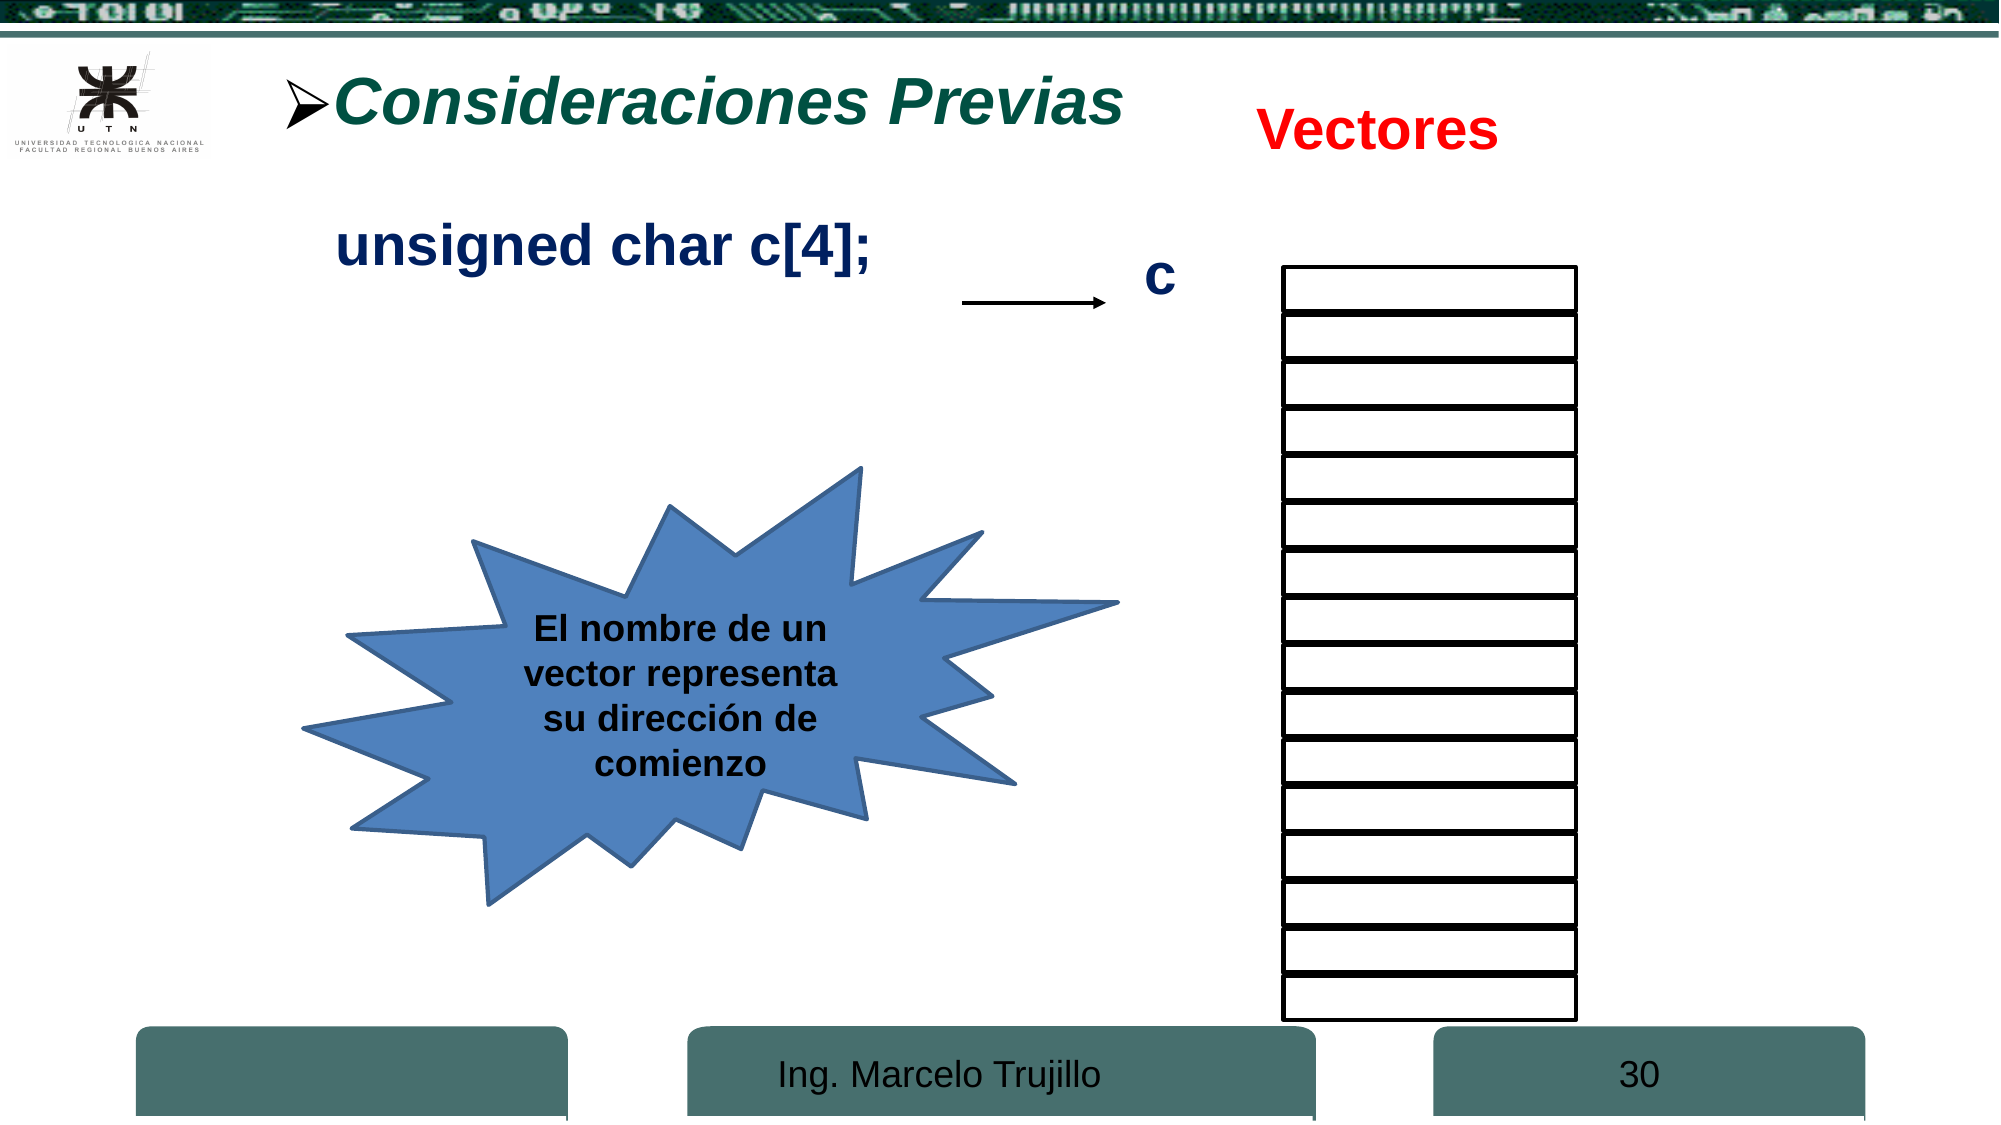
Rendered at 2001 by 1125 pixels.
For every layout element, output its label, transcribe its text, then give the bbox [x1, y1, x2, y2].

text_box Vectores [1242, 83, 1762, 241]
picture [684, 1116, 1313, 1124]
text_box Consideraciones Previas [269, 50, 1153, 147]
text_box 30 [1325, 1042, 1675, 1103]
picture [134, 1116, 567, 1124]
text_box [964, 228, 1576, 1021]
picture [1431, 1116, 1864, 1124]
text_box Ing. Marcelo Trujillo [762, 1042, 1238, 1103]
text_box El nombre de un vector representa su dirección de comienzo [303, 467, 959, 905]
picture [0, 0, 1999, 31]
picture [7, 44, 211, 159]
text_box unsigned char c[4]; [320, 200, 912, 286]
